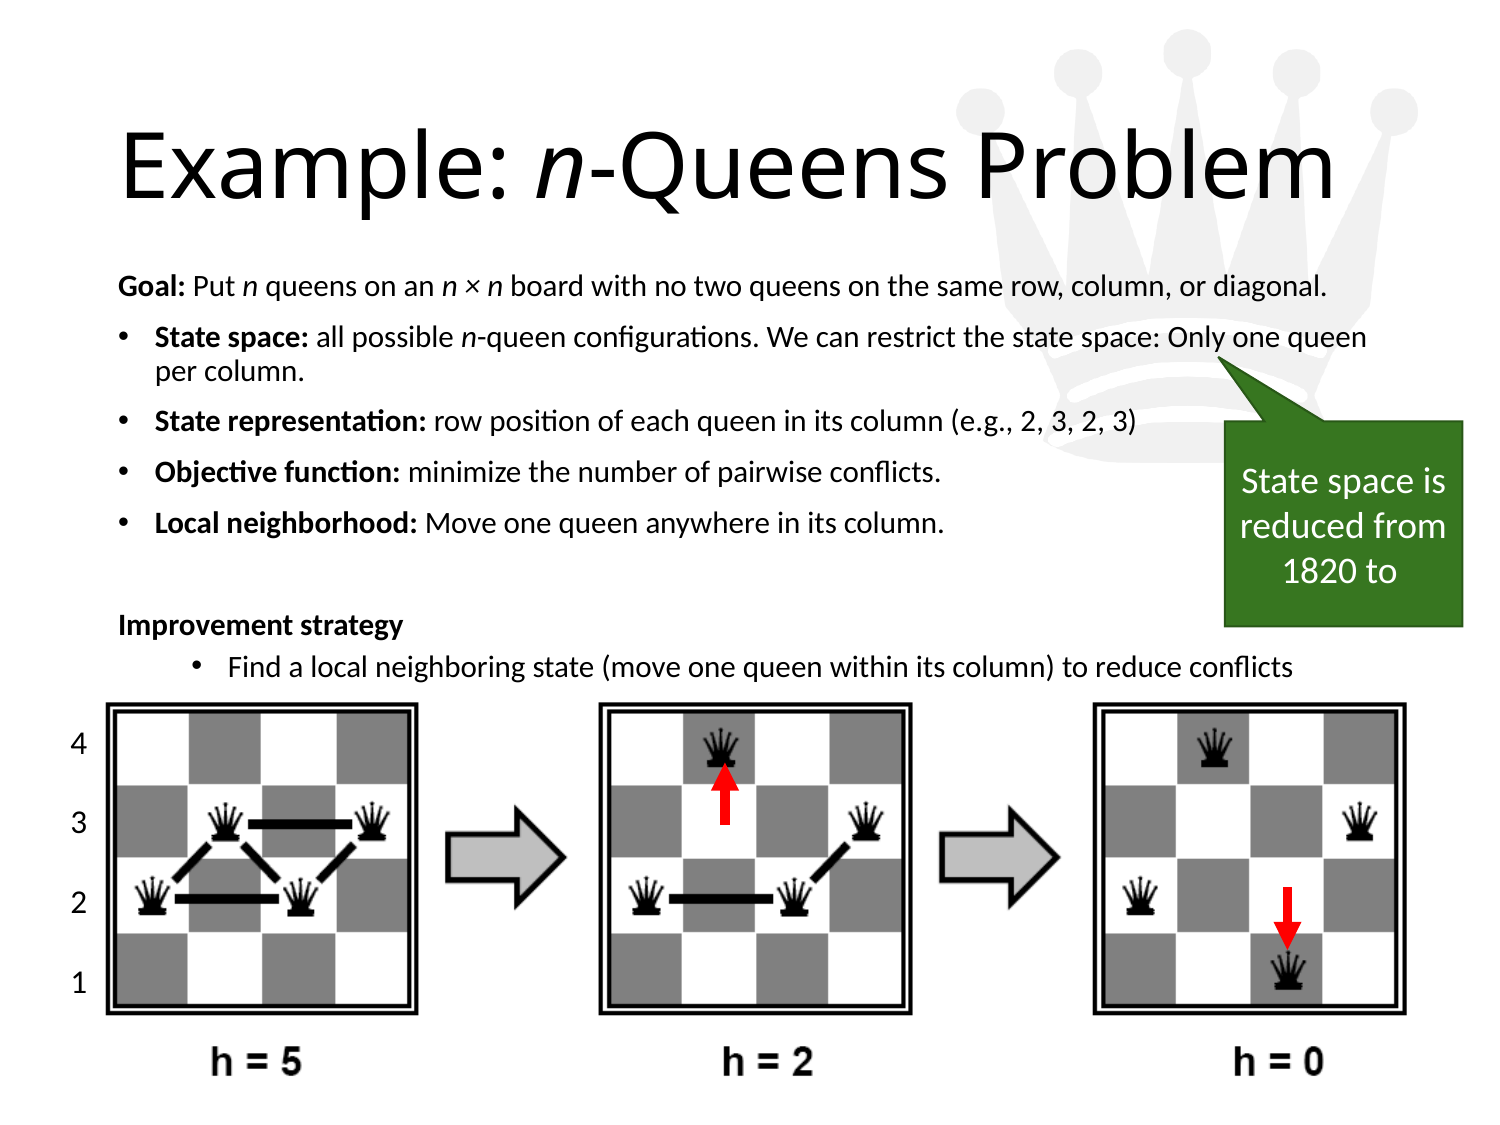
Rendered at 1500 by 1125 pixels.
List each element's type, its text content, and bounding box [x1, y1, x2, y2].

title Example: n-Queens Problem [103, 59, 956, 262]
list Goal: Put n queens on an n × n board with no two queens on the same row, column, or diagonal. State space: all possible n-queen configurations. We can restrict the state space: Only one queen per column. State representation: row position of each queen in its column (e.g., 2, 3, 2, 3) Objective function: minimize the number of pairwise conflicts. Local neighborhood: Move one queen anywhere in its column. Improvement strategy Find a local neighboring state (move one queen within its column) to reduce conflicts [103, 262, 1397, 687]
picture [956, 29, 1418, 463]
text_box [55, 687, 1414, 1100]
